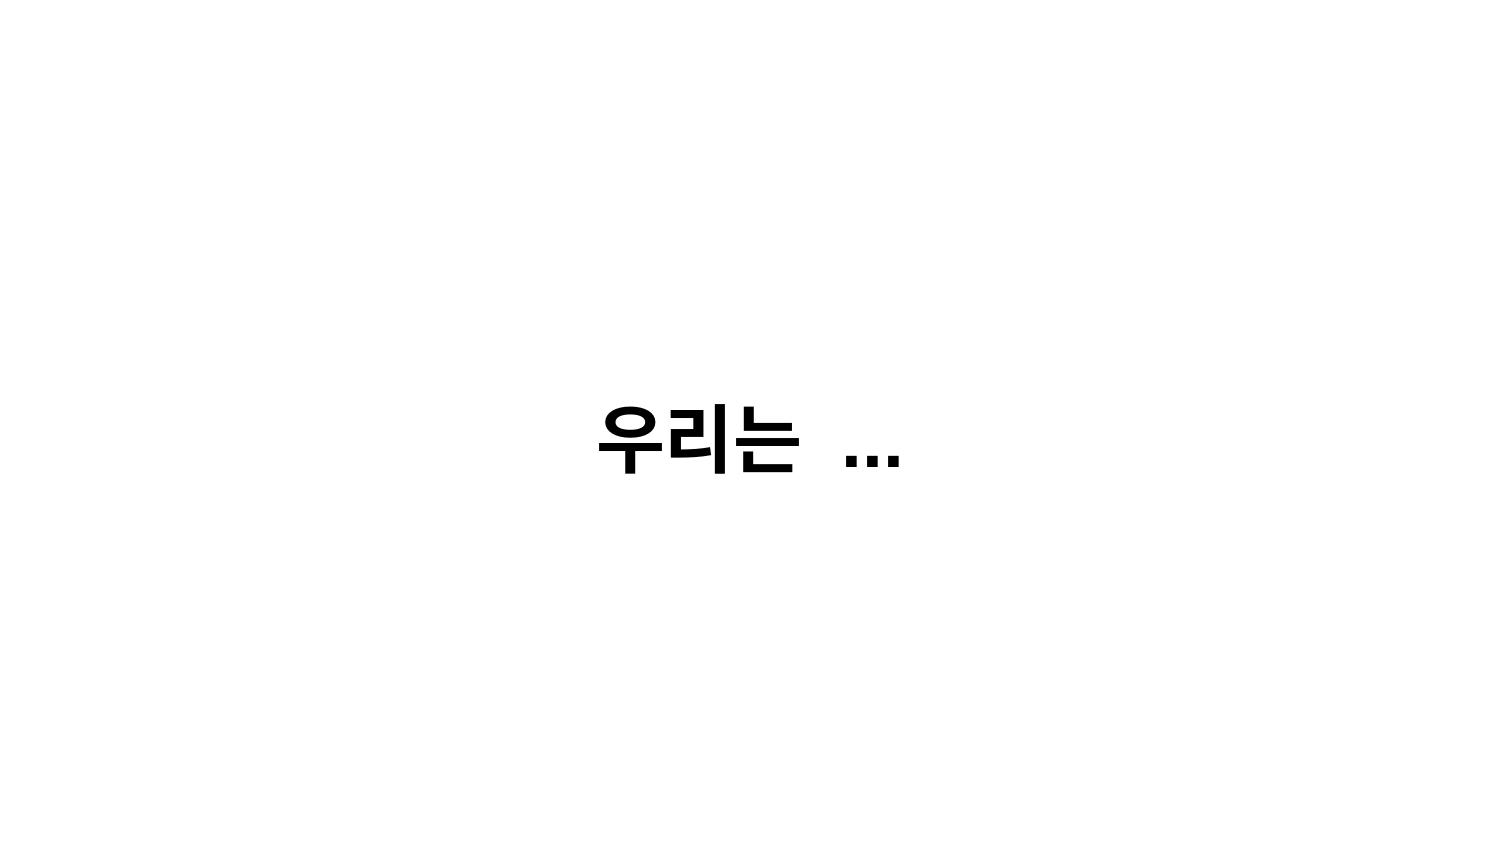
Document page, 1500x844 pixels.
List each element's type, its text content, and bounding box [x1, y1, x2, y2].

title 우리는 ... [51, 331, 1449, 544]
